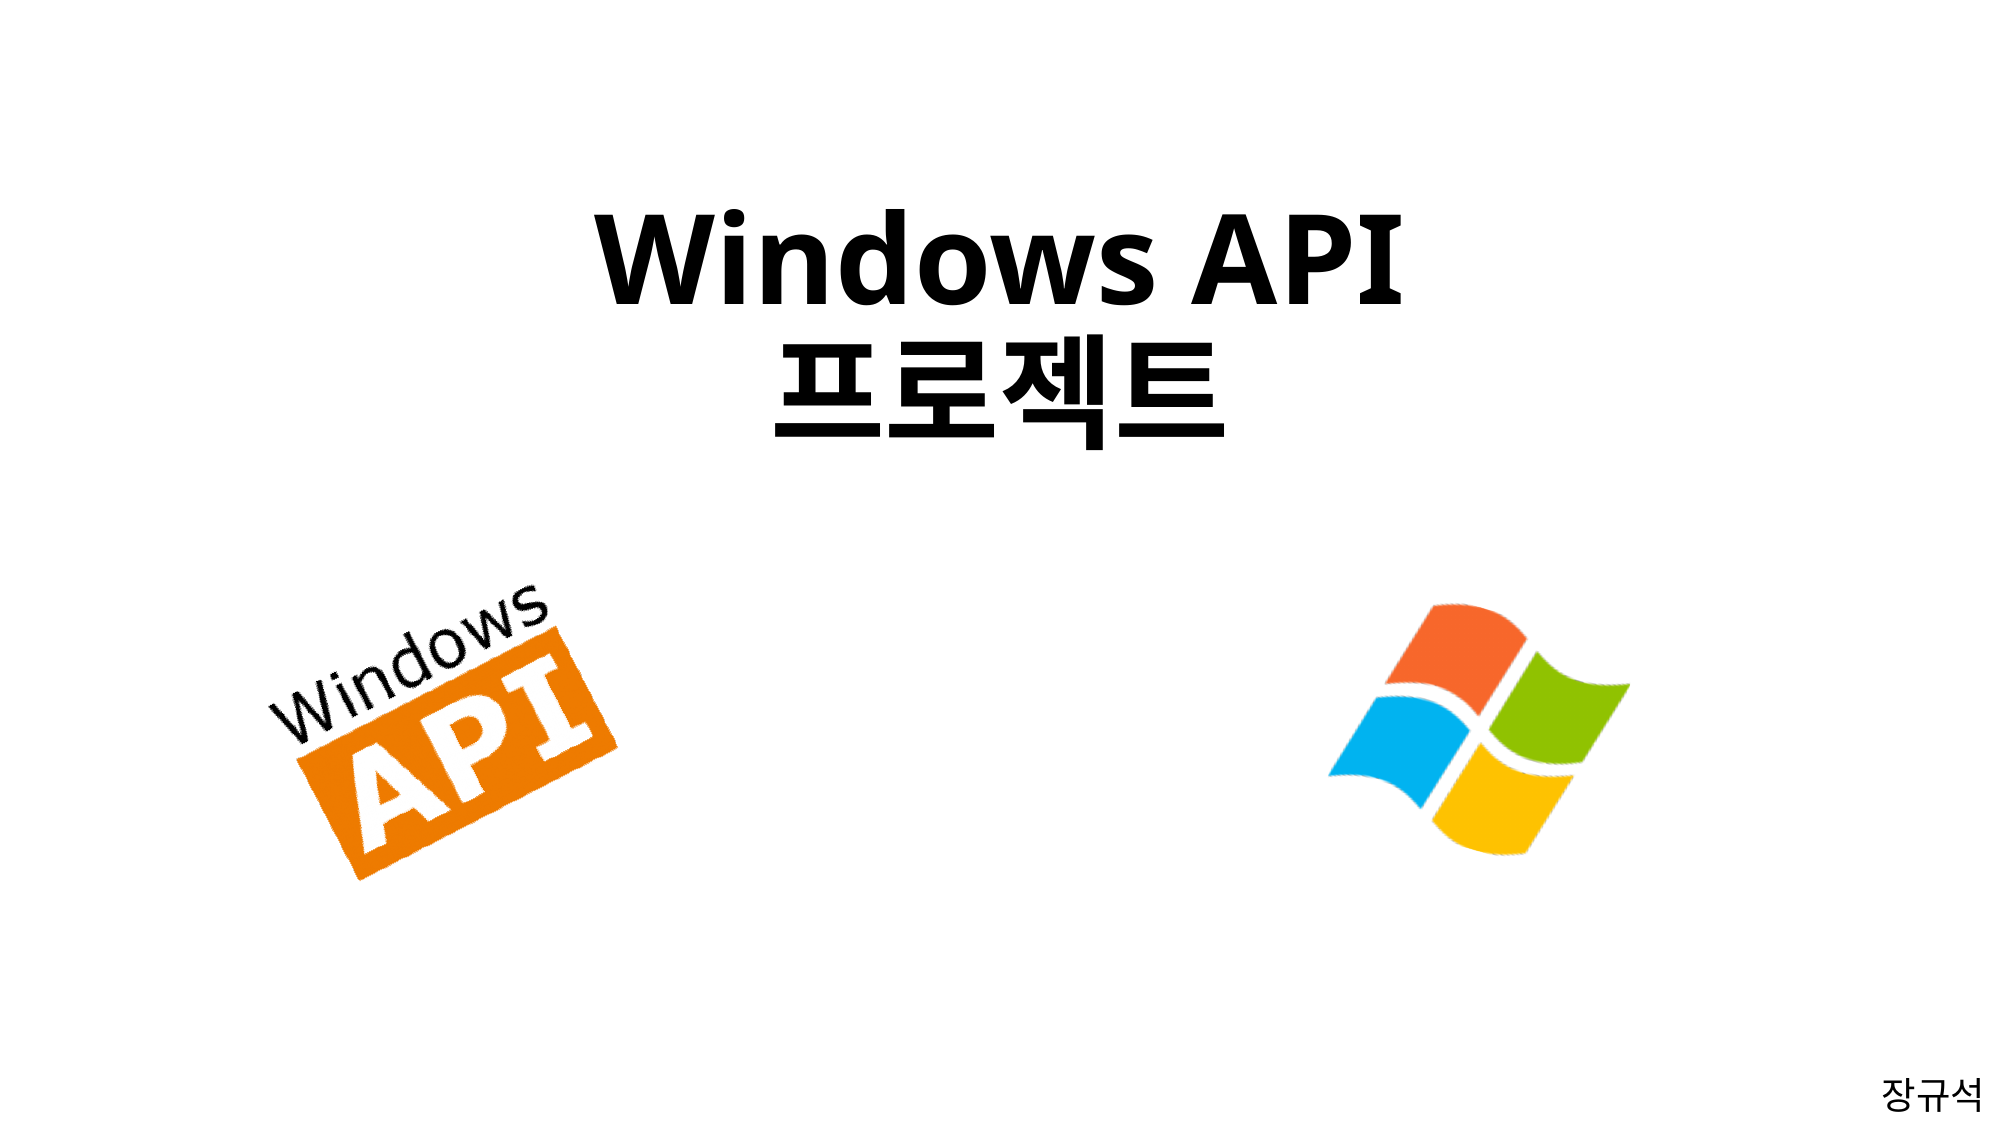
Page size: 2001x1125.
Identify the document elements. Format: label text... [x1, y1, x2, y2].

title Windows API 프로젝트 [249, 82, 1750, 474]
picture [1321, 580, 1638, 878]
picture [228, 514, 661, 946]
text_box 장규석 [1541, 1064, 2000, 1125]
